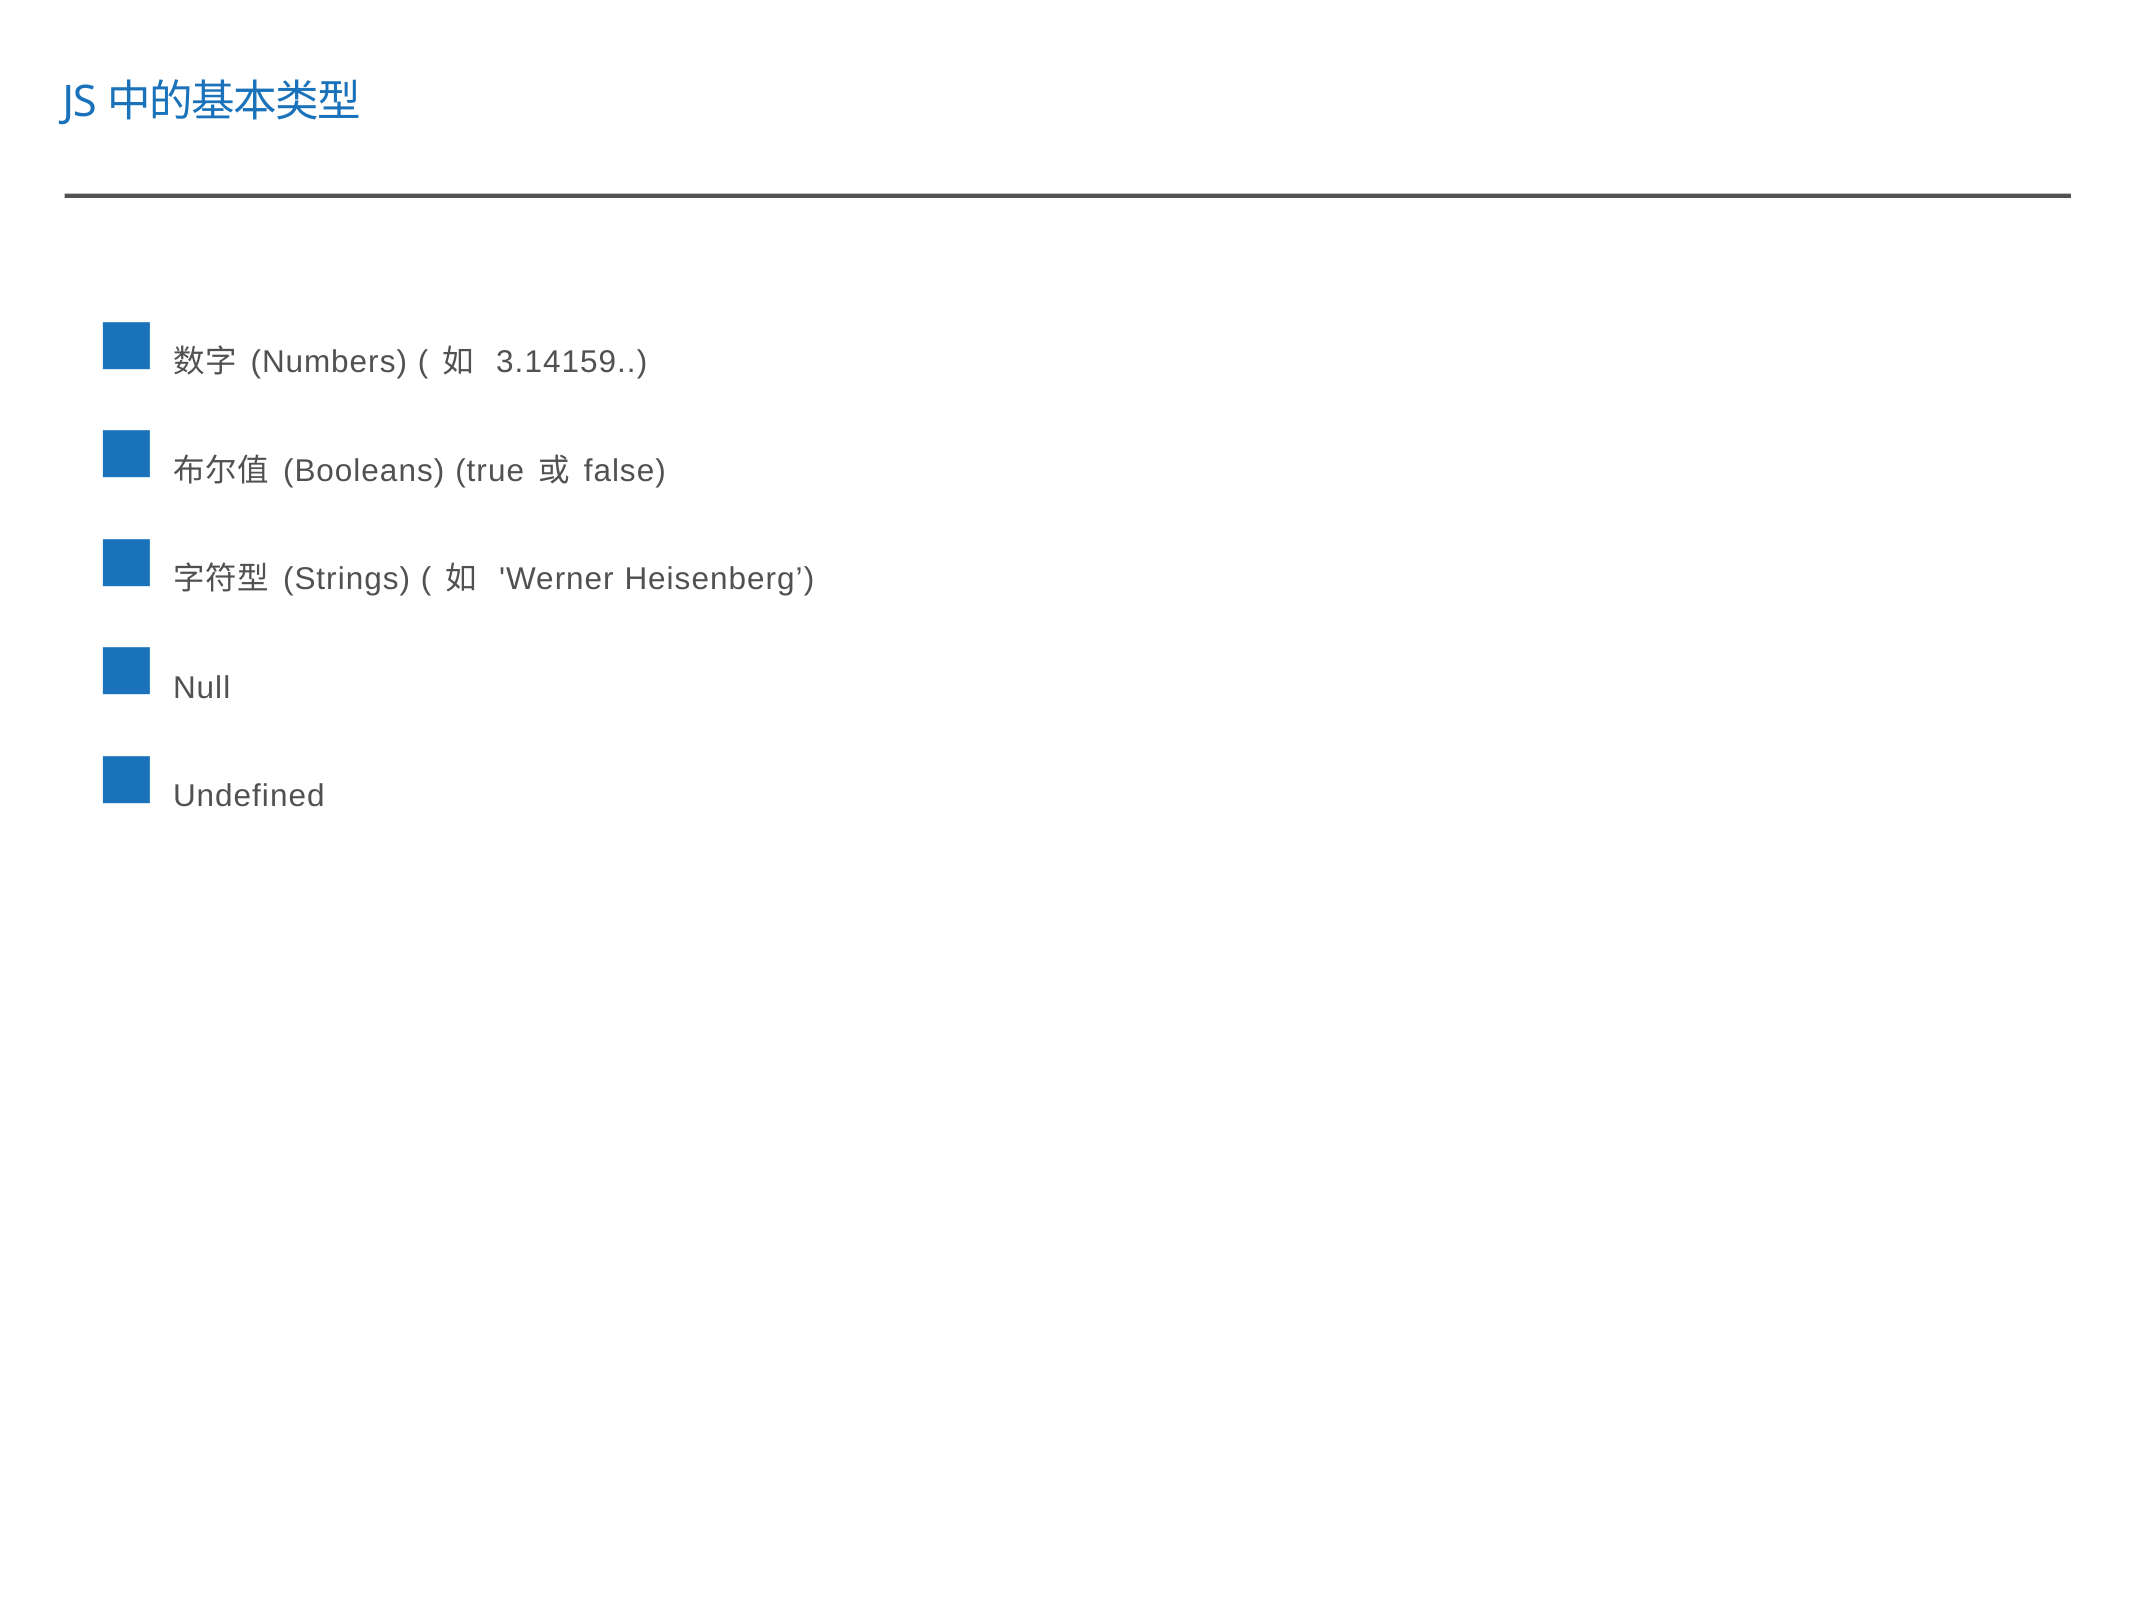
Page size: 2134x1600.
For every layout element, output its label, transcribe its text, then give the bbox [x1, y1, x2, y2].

text_box JS中的基本类型 [62, 51, 2071, 170]
text_box 数字(Numbers) (如 3.14159..) 布尔值(Booleans) (true或false) 字符型(Strings) (如 'Werner Heisenberg’) Null Undefined [87, 330, 2072, 1014]
